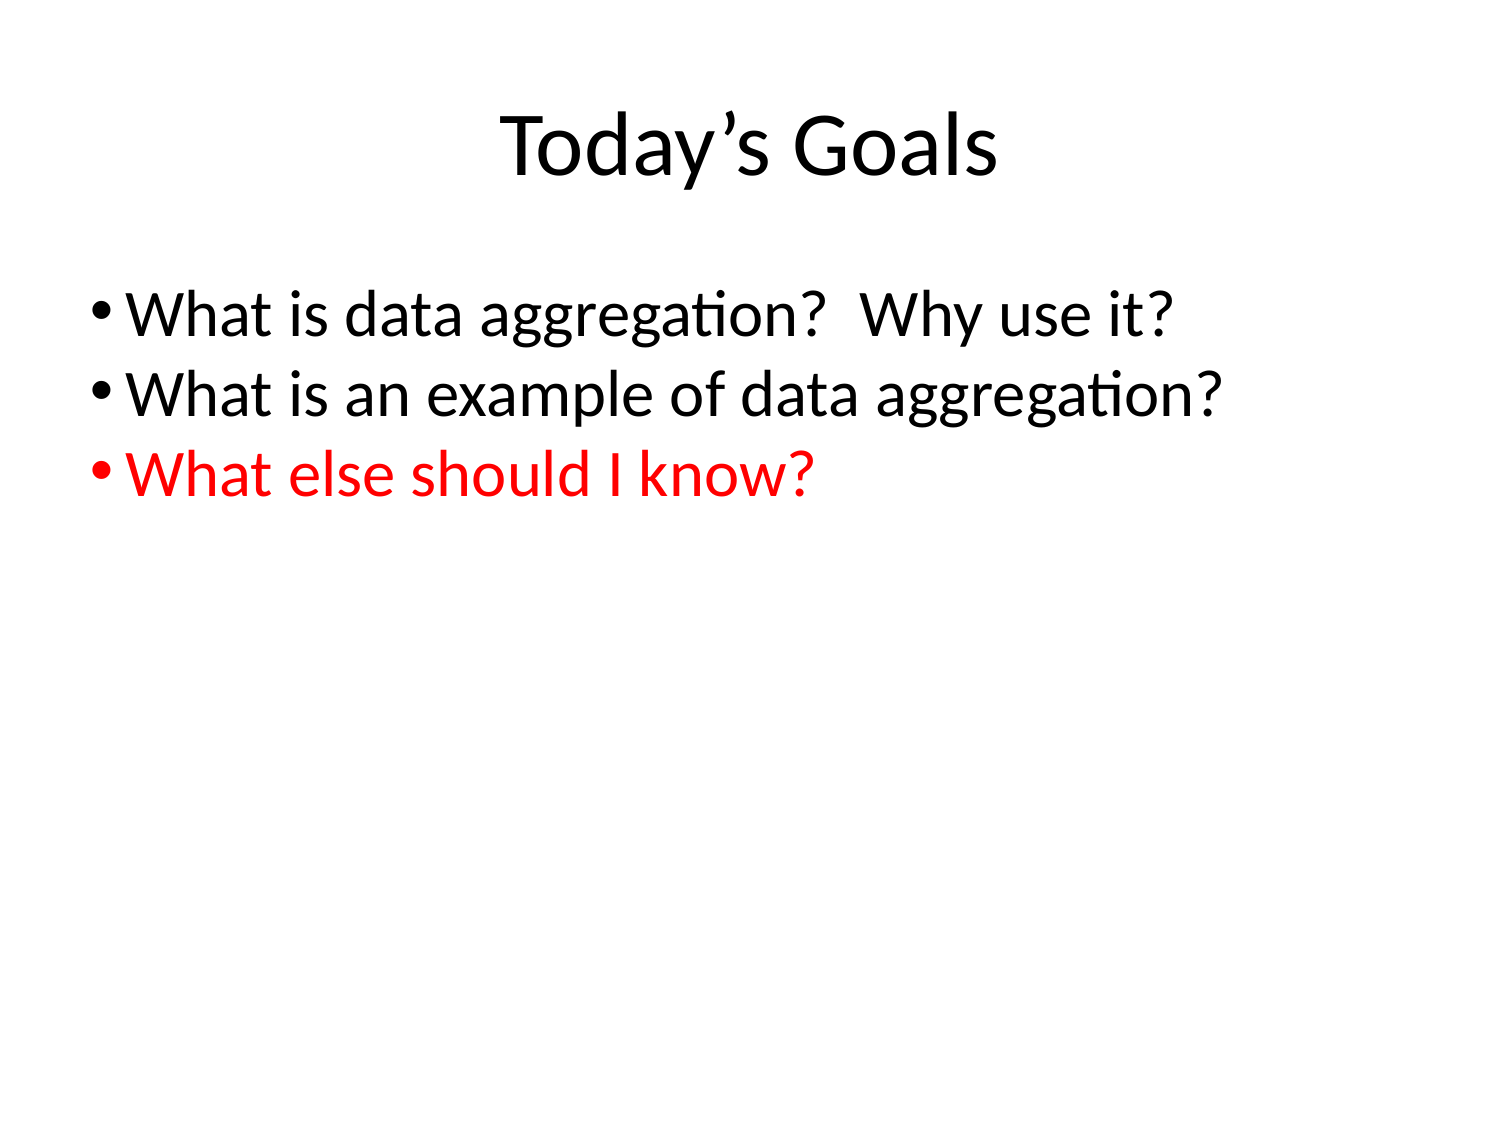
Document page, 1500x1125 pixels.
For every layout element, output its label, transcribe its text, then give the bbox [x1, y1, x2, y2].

text_box Today’s Goals [74, 45, 1425, 233]
text_box What is data aggregation? Why use it? What is an example of data aggregation? What else should I know? [74, 262, 1425, 1005]
